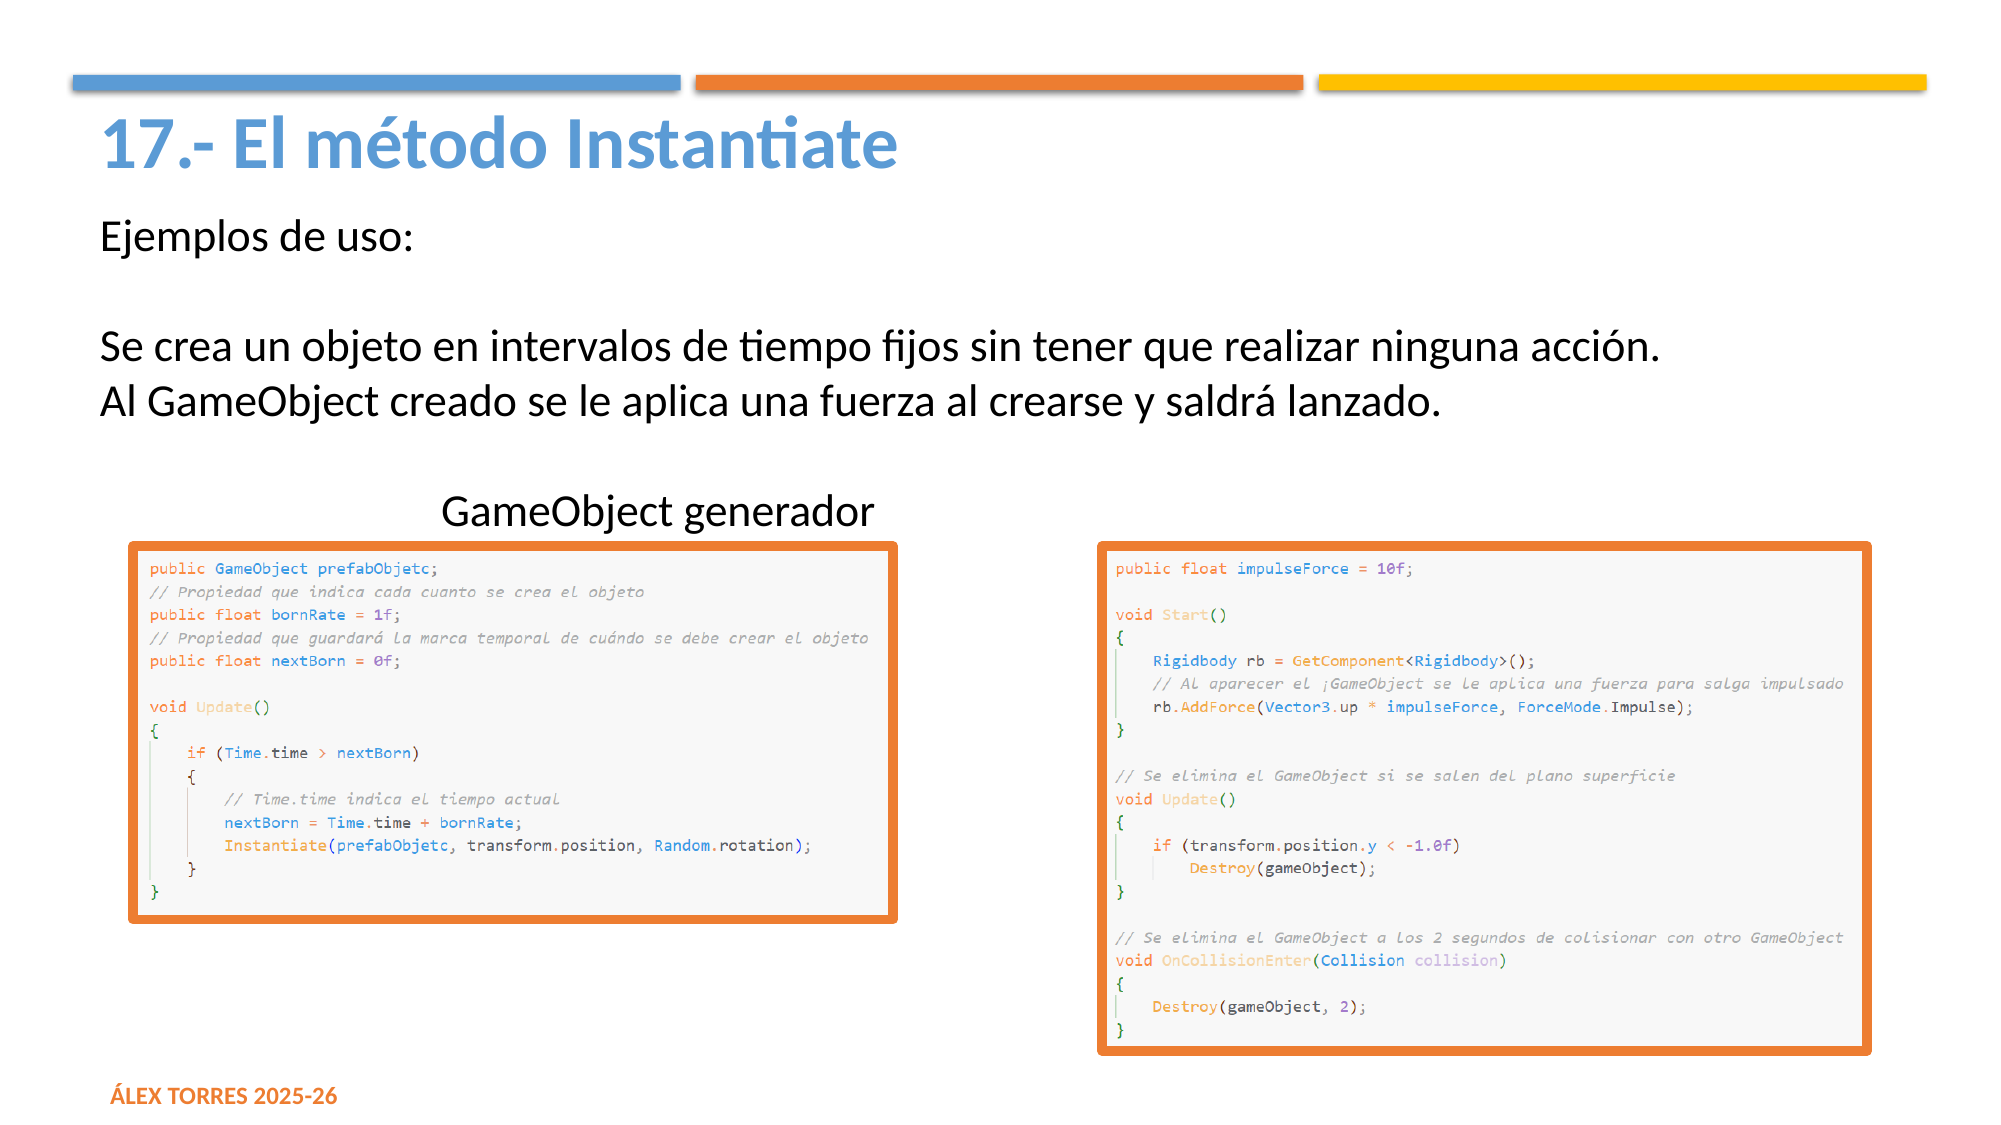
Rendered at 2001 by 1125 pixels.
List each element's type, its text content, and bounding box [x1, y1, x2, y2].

picture [1106, 550, 1863, 1047]
text_box Ejemplos de uso: Se crea un objeto en intervalos de tiempo fijos sin tener que realizar ninguna acción. Al GameObject creado se le aplica una fuerza al crearse y saldrá lanzado. GameObject generador GameObject generado [85, 190, 1915, 1074]
picture [137, 550, 889, 916]
text_box 17.- El método Instantiate [85, 78, 1915, 188]
